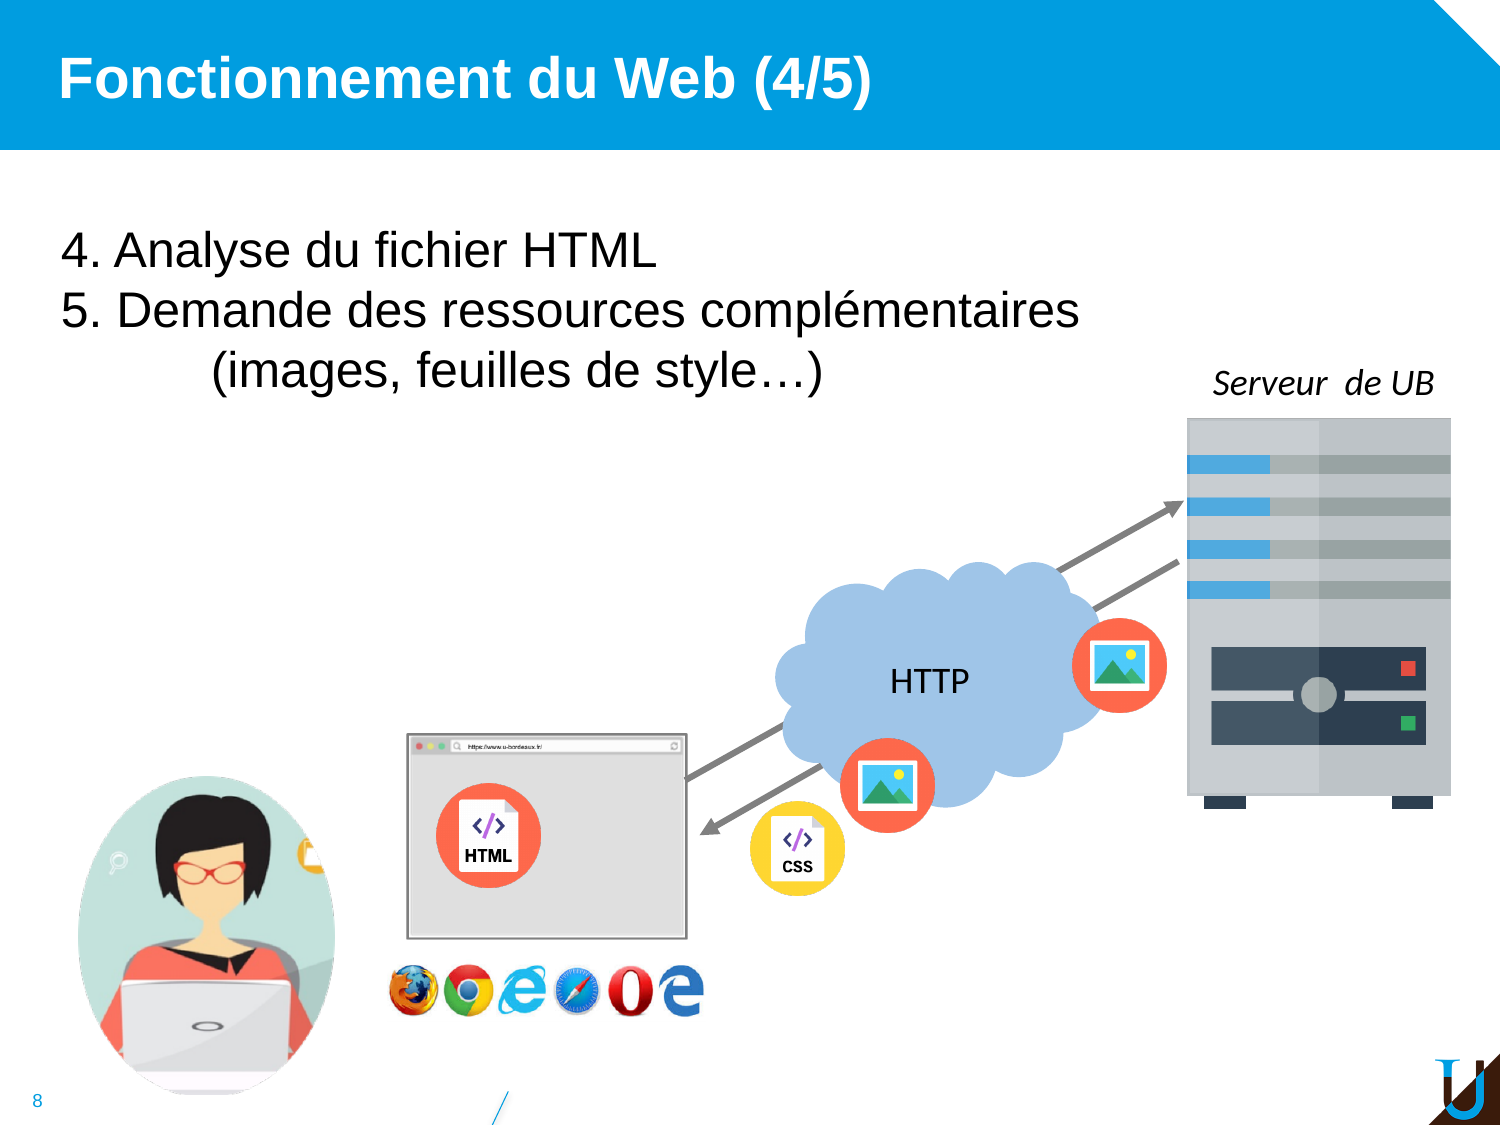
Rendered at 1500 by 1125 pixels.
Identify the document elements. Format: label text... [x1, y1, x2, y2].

title Fonctionnement du Web (4/5) [0, 0, 1425, 150]
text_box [699, 561, 1179, 836]
picture [749, 738, 935, 897]
picture [1425, 1050, 1500, 1125]
picture [1107, 410, 1500, 827]
picture [1071, 618, 1167, 714]
list 4. Analyse du fichier HTML 5. Demande des ressources complémentaires (images, feuilles de style…) [45, 202, 1464, 1005]
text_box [684, 500, 1185, 781]
slide_number 8 [0, 1074, 75, 1125]
picture [77, 732, 706, 1095]
text_box Serveur de UB [1183, 342, 1464, 409]
